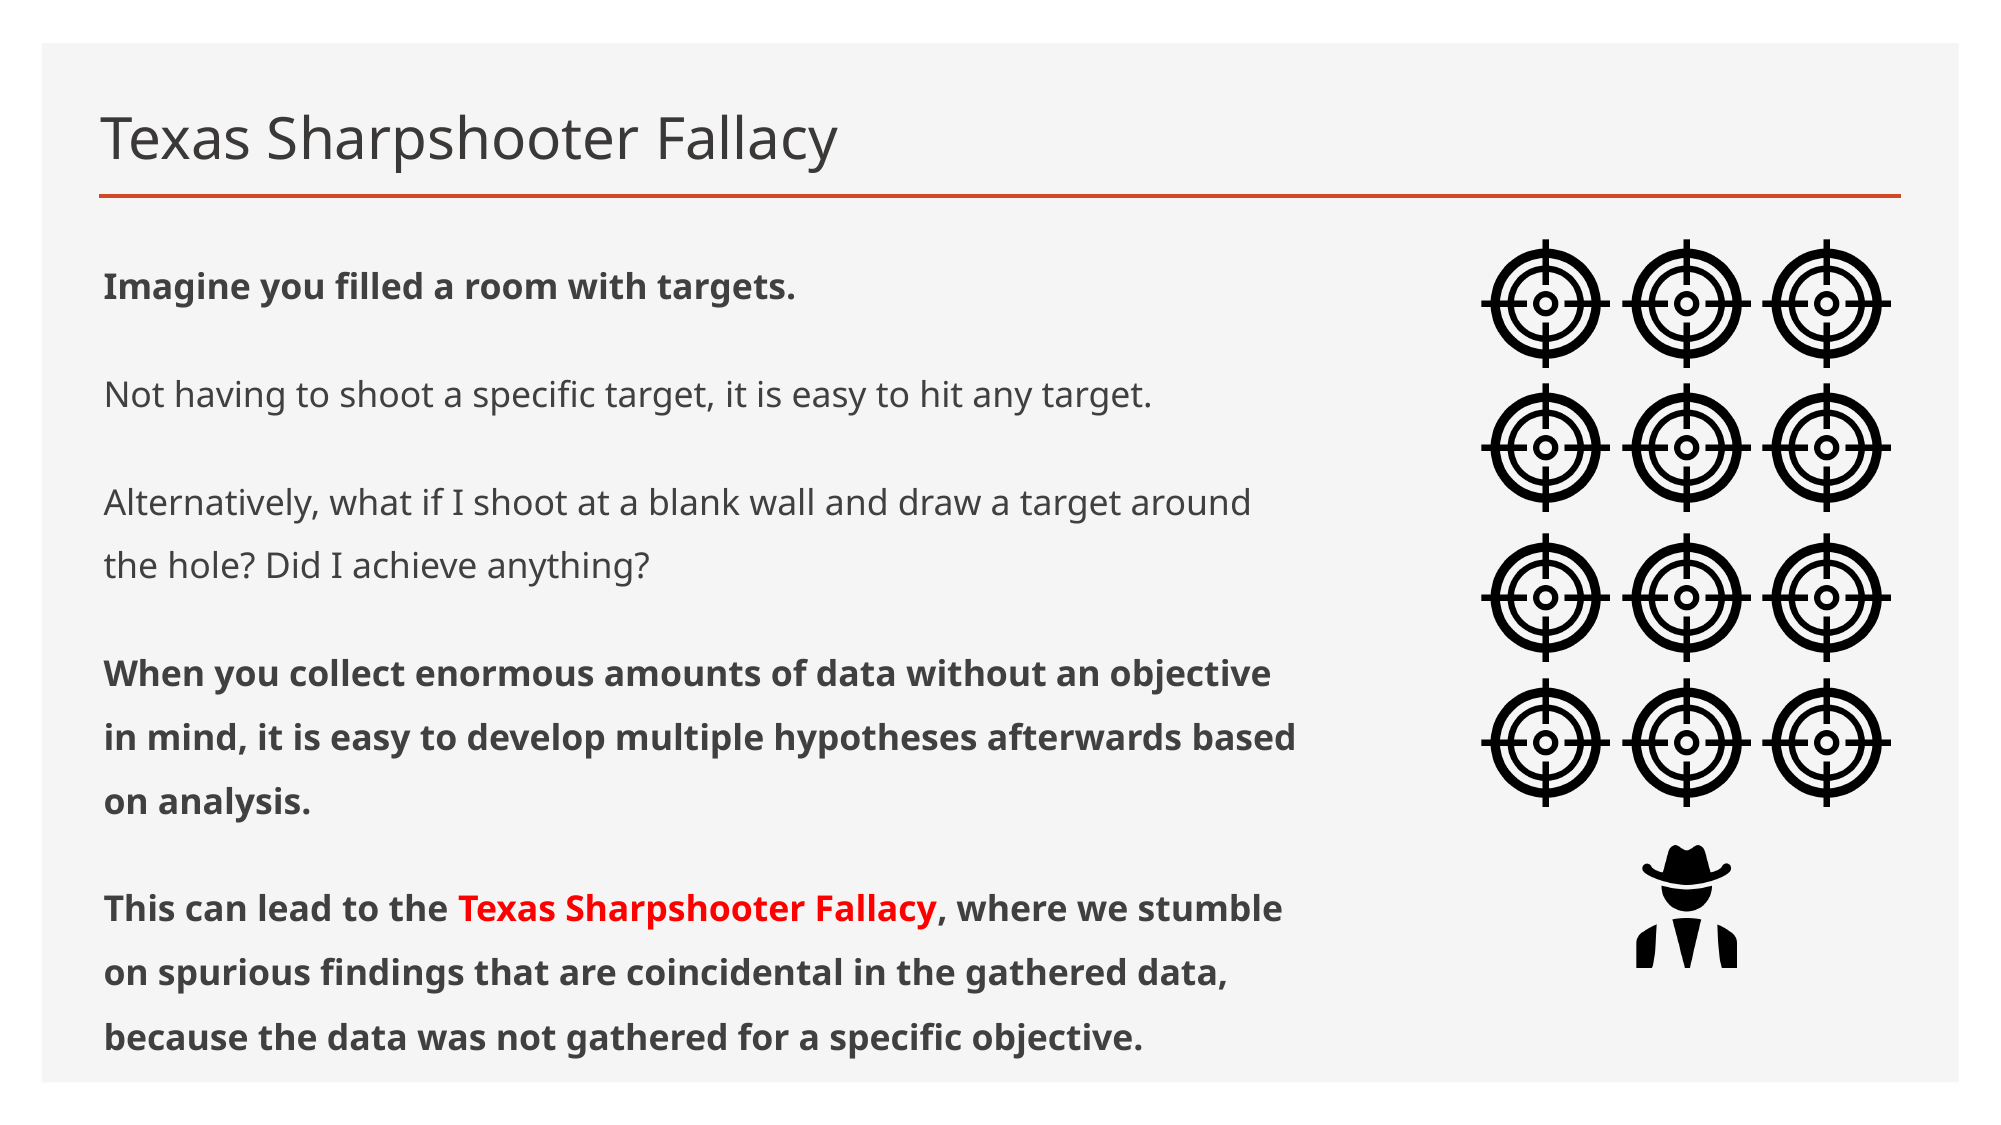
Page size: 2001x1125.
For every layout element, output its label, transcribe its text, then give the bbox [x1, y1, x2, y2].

title Texas Sharpshooter Fallacy [85, 73, 1214, 179]
list Imagine you filled a room with targets. Not having to shoot a specific target, it is easy to hit any target. Alternatively, what if I shoot at a blank wall and draw a target around the hole? Did I achieve anything? When you collect enormous amounts of data without an objective in mind, it is easy to develop multiple hypotheses afterwards based on analysis. This can lead to the Texas Sharpshooter Fallacy, where we stumble on spurious findings that are coincidental in the gathered data, because the data was not gathered for a specific objective. [88, 235, 1319, 1074]
picture [1470, 228, 1902, 818]
picture [1610, 839, 1762, 990]
